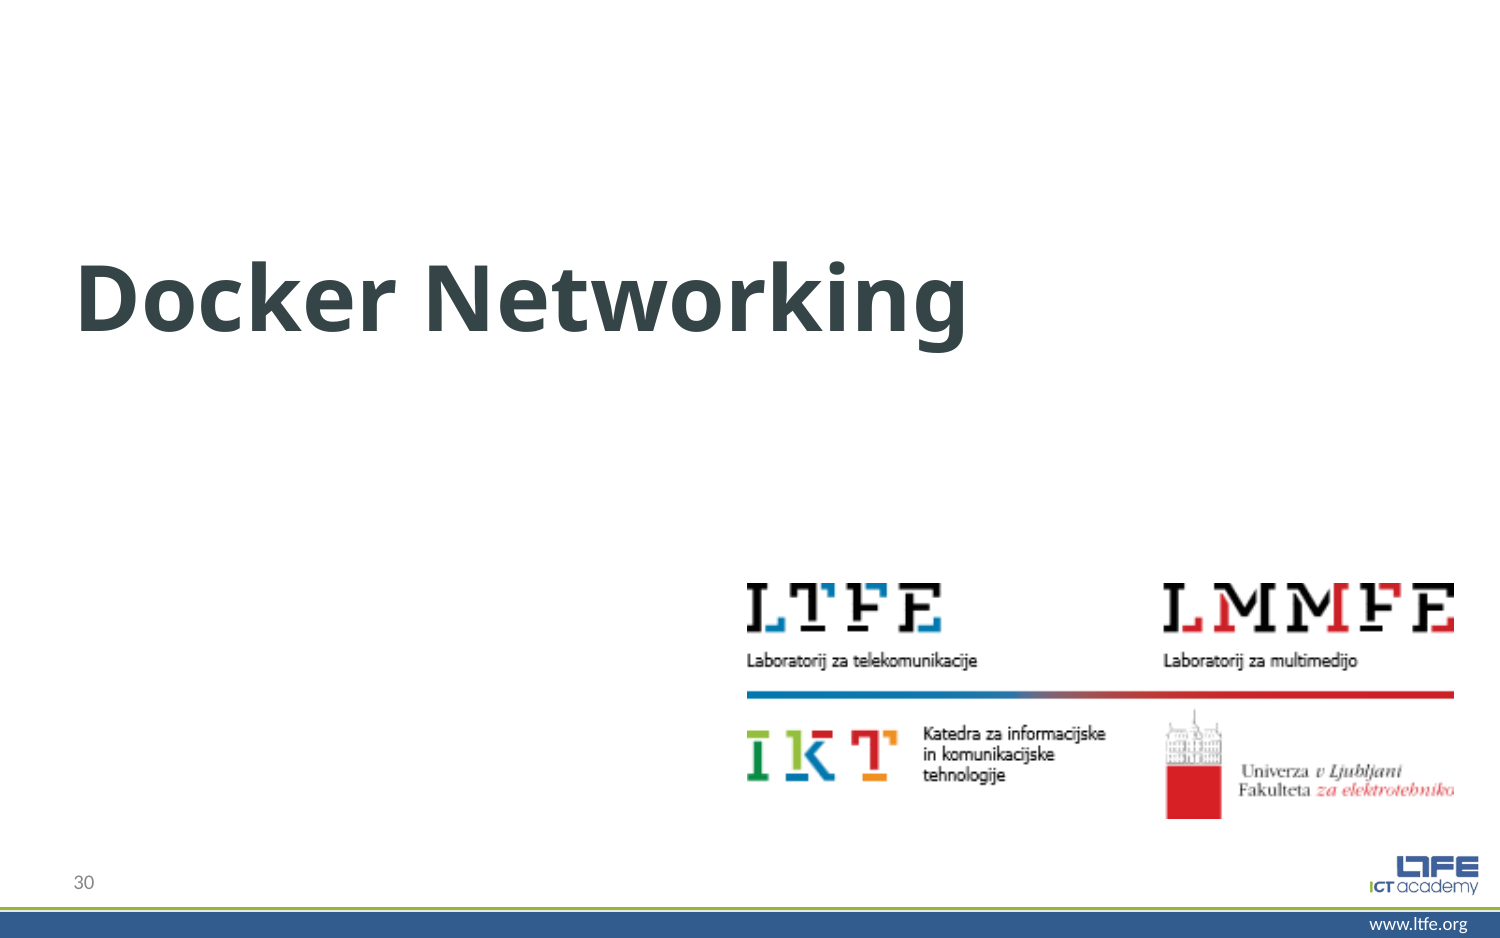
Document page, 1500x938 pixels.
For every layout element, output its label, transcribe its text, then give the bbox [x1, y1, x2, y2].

title Docker Networking [58, 218, 1436, 459]
picture [0, 0, 1500, 938]
slide_number 30 [58, 856, 199, 907]
